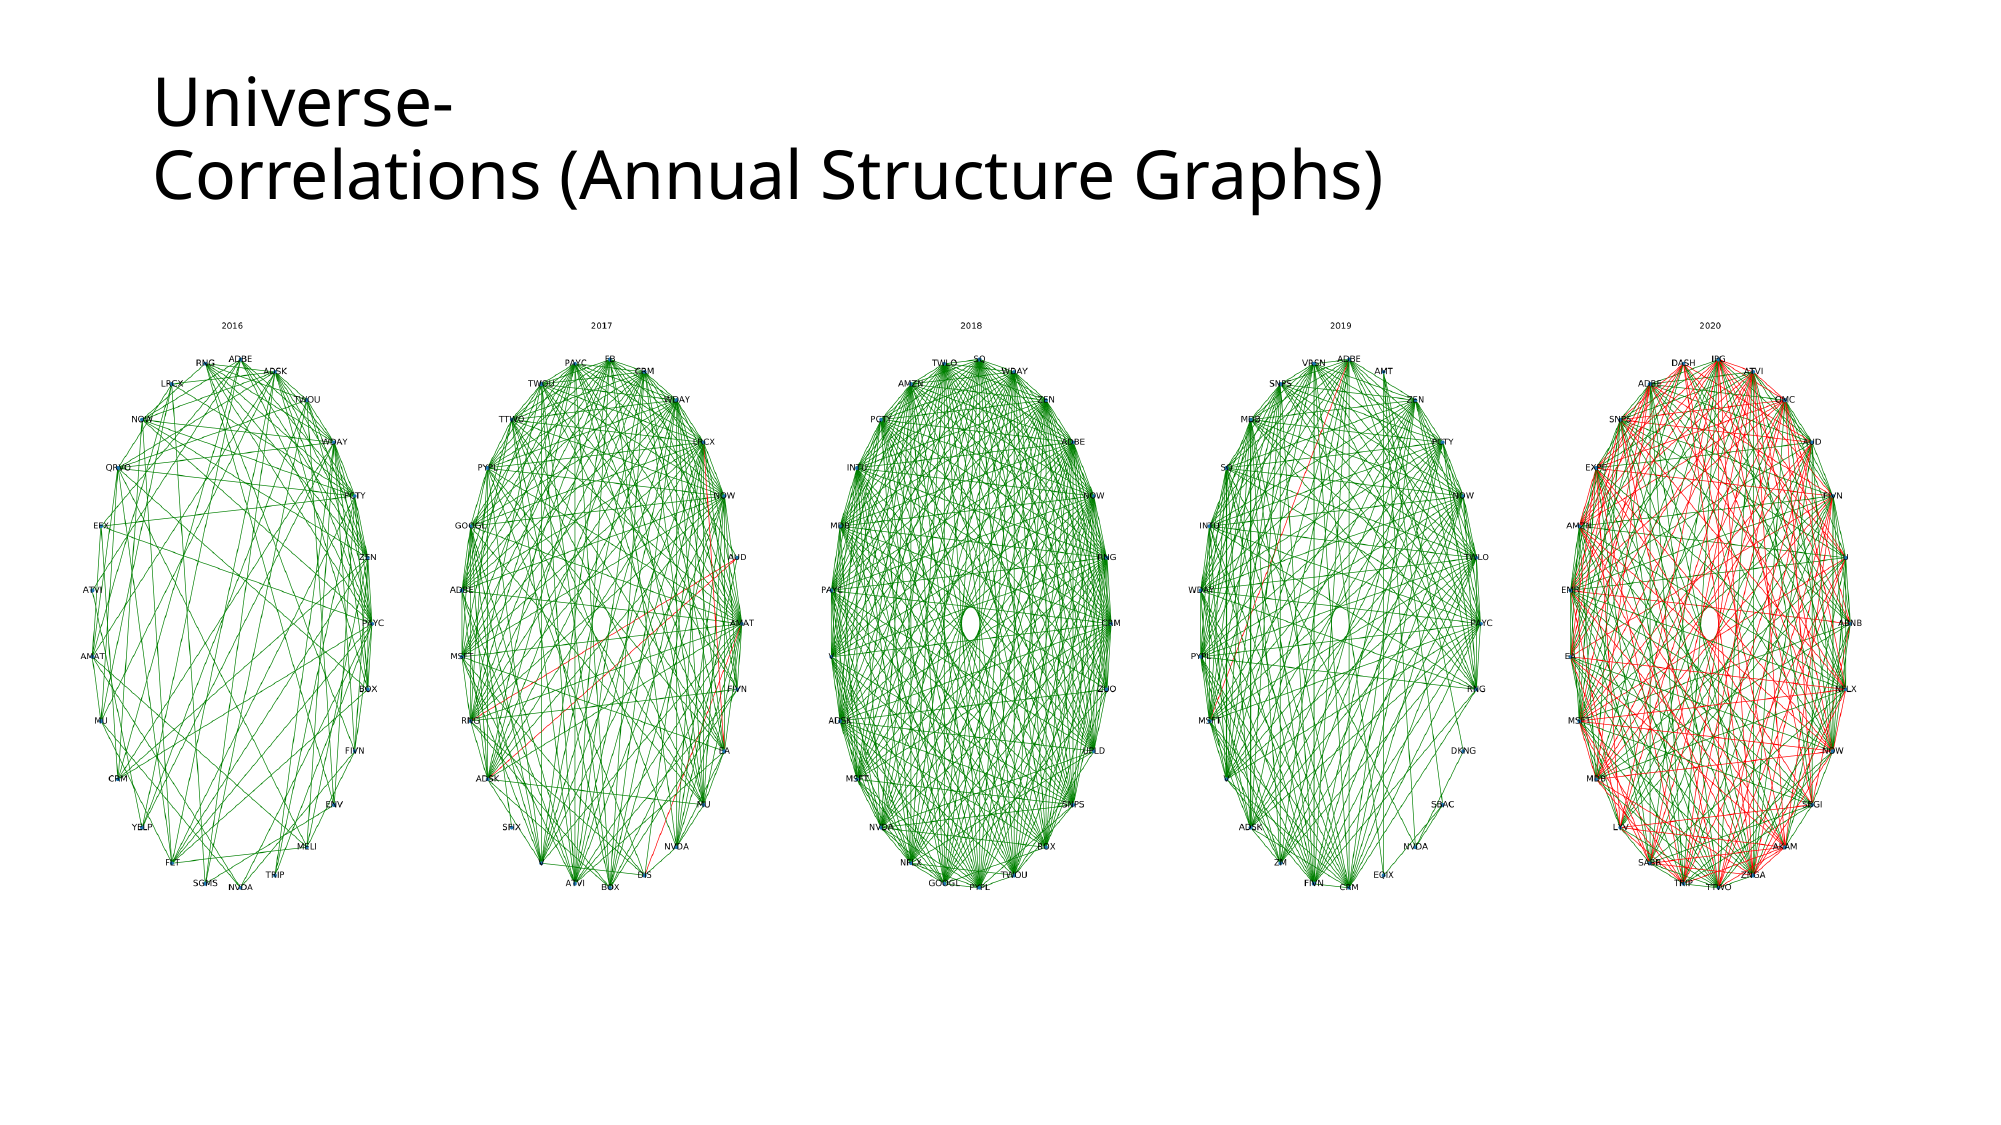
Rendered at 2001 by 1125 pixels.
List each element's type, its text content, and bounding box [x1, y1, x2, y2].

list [78, 322, 1863, 913]
title Universe- Correlations (Annual Structure Graphs) [137, 59, 1863, 223]
